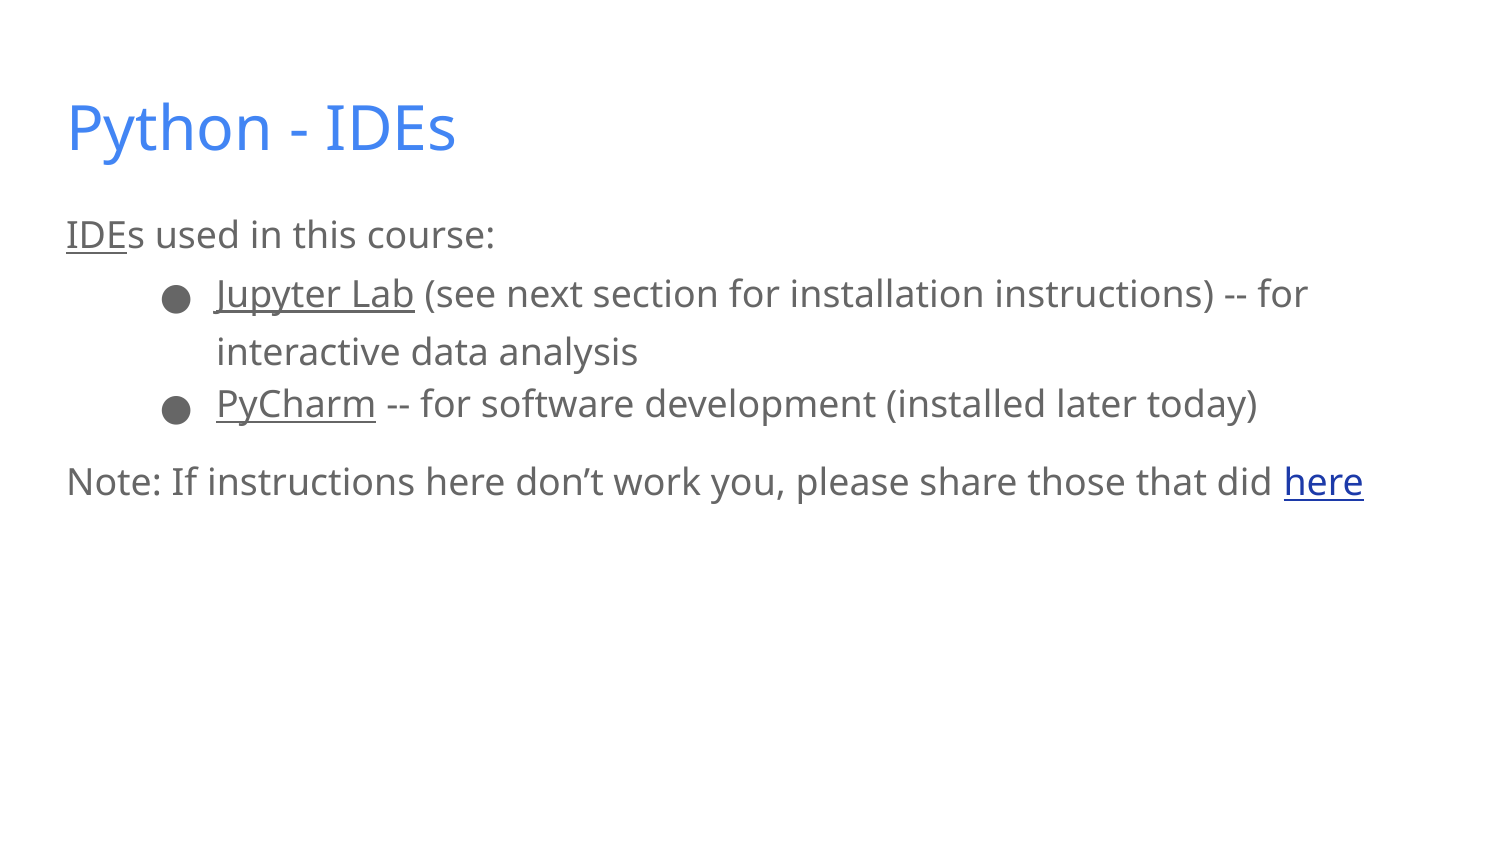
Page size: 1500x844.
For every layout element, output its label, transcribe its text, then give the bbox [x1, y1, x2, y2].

title Python - IDEs [51, 72, 1449, 167]
list IDEs used in this course: Jupyter Lab (see next section for installation instructions) -- for interactive data analysis PyCharm -- for software development (installed later today) Note: If instructions here don’t work you, please share those that did here [51, 189, 1449, 818]
